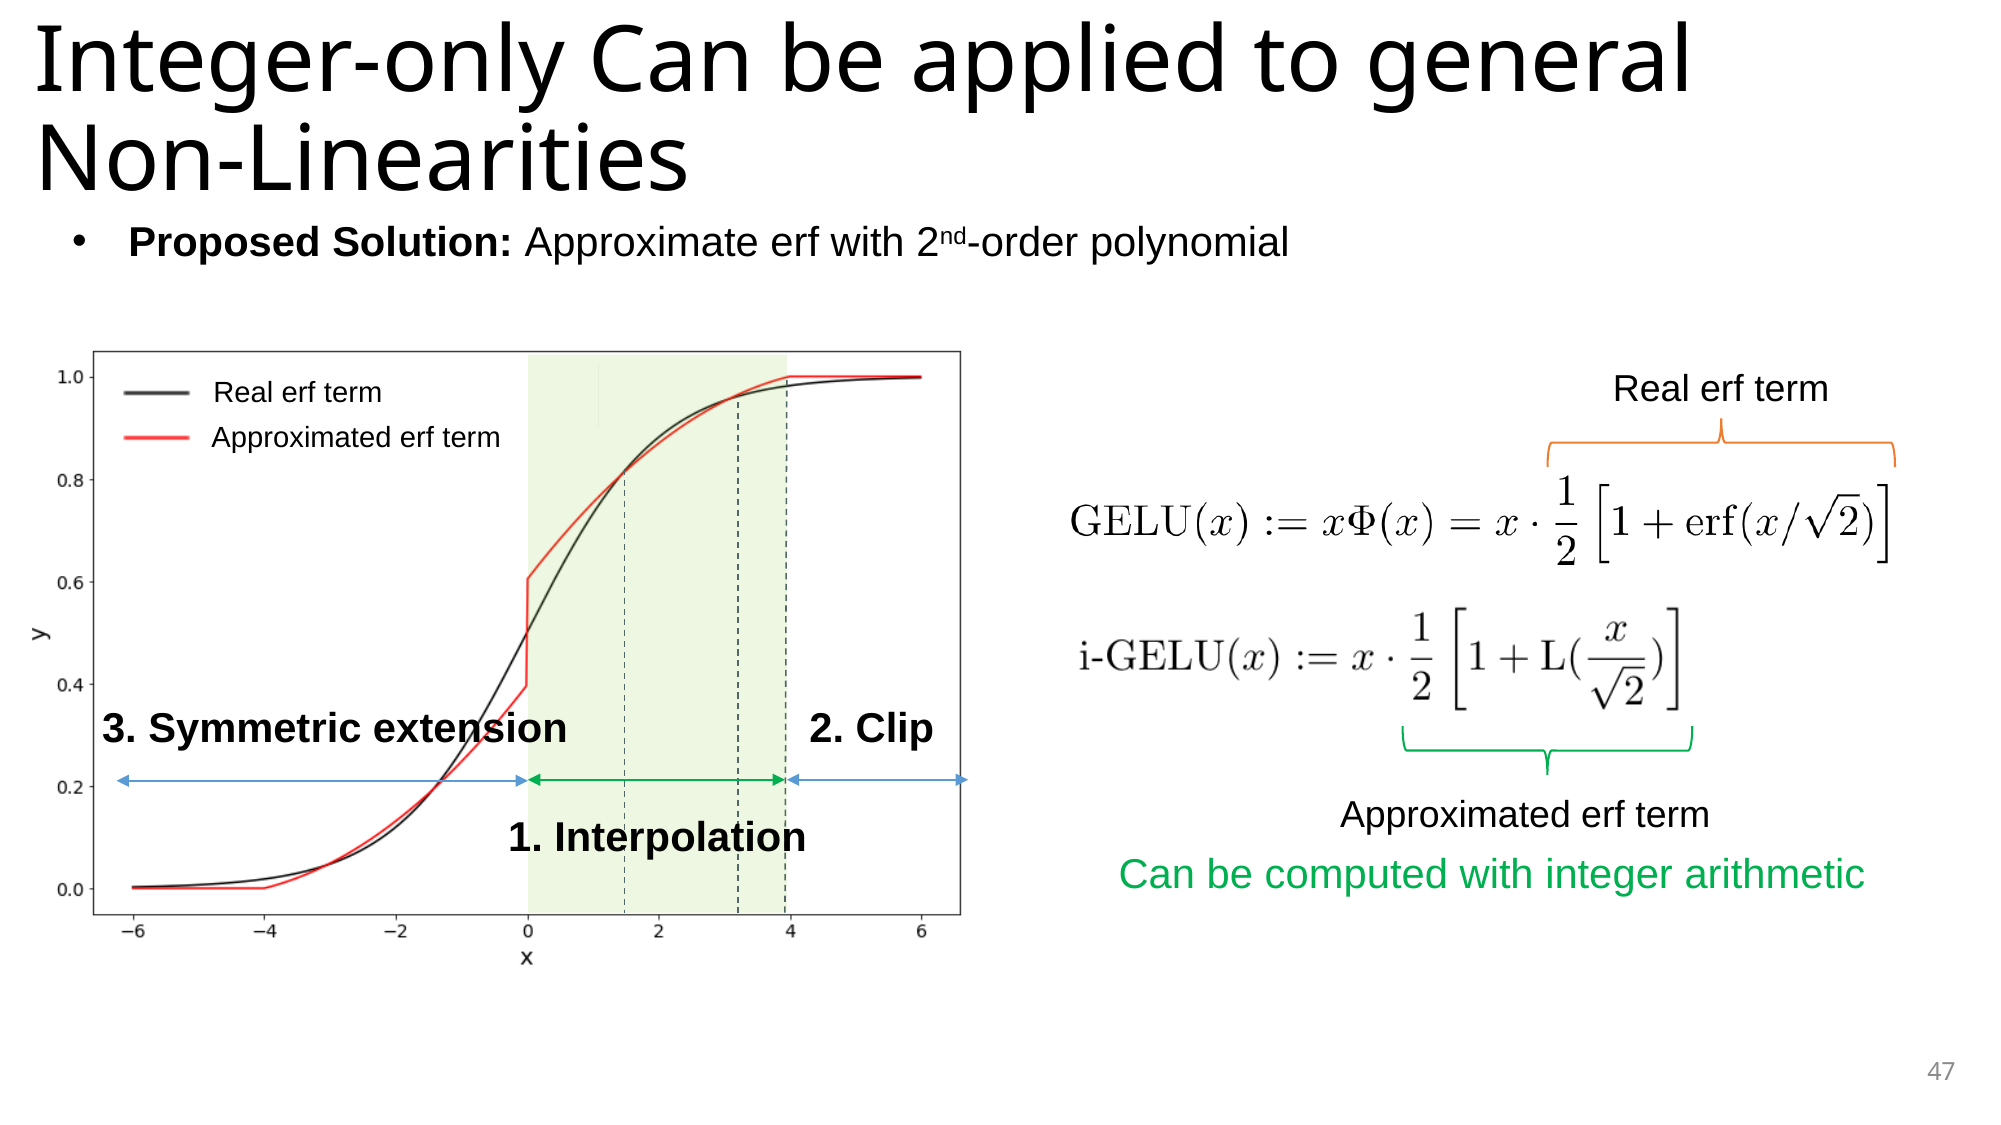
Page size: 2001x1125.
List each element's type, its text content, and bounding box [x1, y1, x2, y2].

text_box Proposed Solution: Approximate erf with 2nd-order polynomial [57, 207, 1935, 334]
slide_number 47 [1899, 1042, 1971, 1103]
text_box Can be computed with integer arithmetic [1103, 839, 1893, 905]
title Integer-only Can be applied to general Non-Linearities [19, 3, 1792, 221]
text_box Real erf term [1598, 356, 1845, 417]
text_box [17, 342, 976, 979]
text_box Approximated erf term [1325, 782, 1726, 843]
text_box [1546, 418, 1896, 460]
picture [1057, 589, 1693, 731]
text_box [1401, 726, 1694, 775]
picture [1041, 460, 1926, 585]
